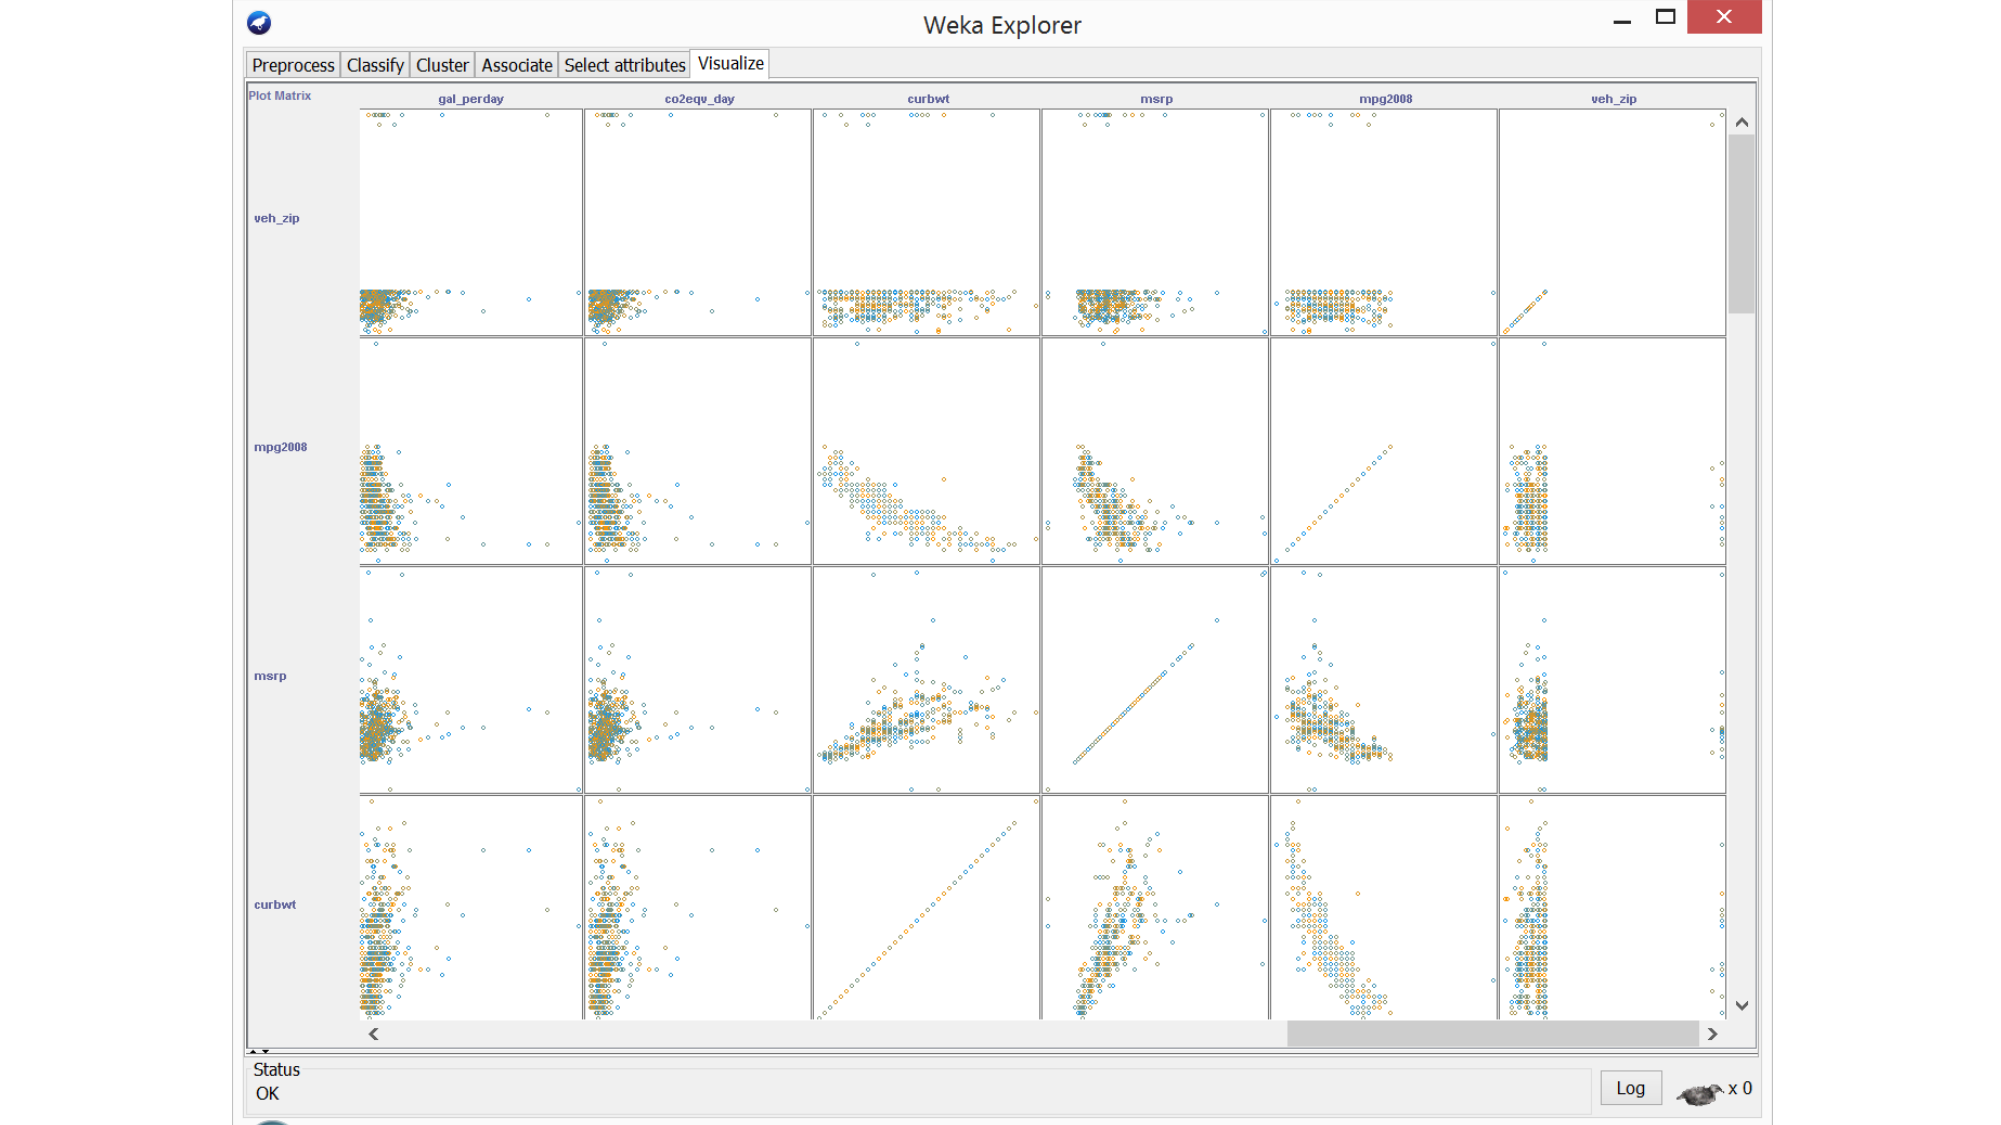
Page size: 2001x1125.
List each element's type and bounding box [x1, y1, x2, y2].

picture [232, 0, 1773, 1125]
